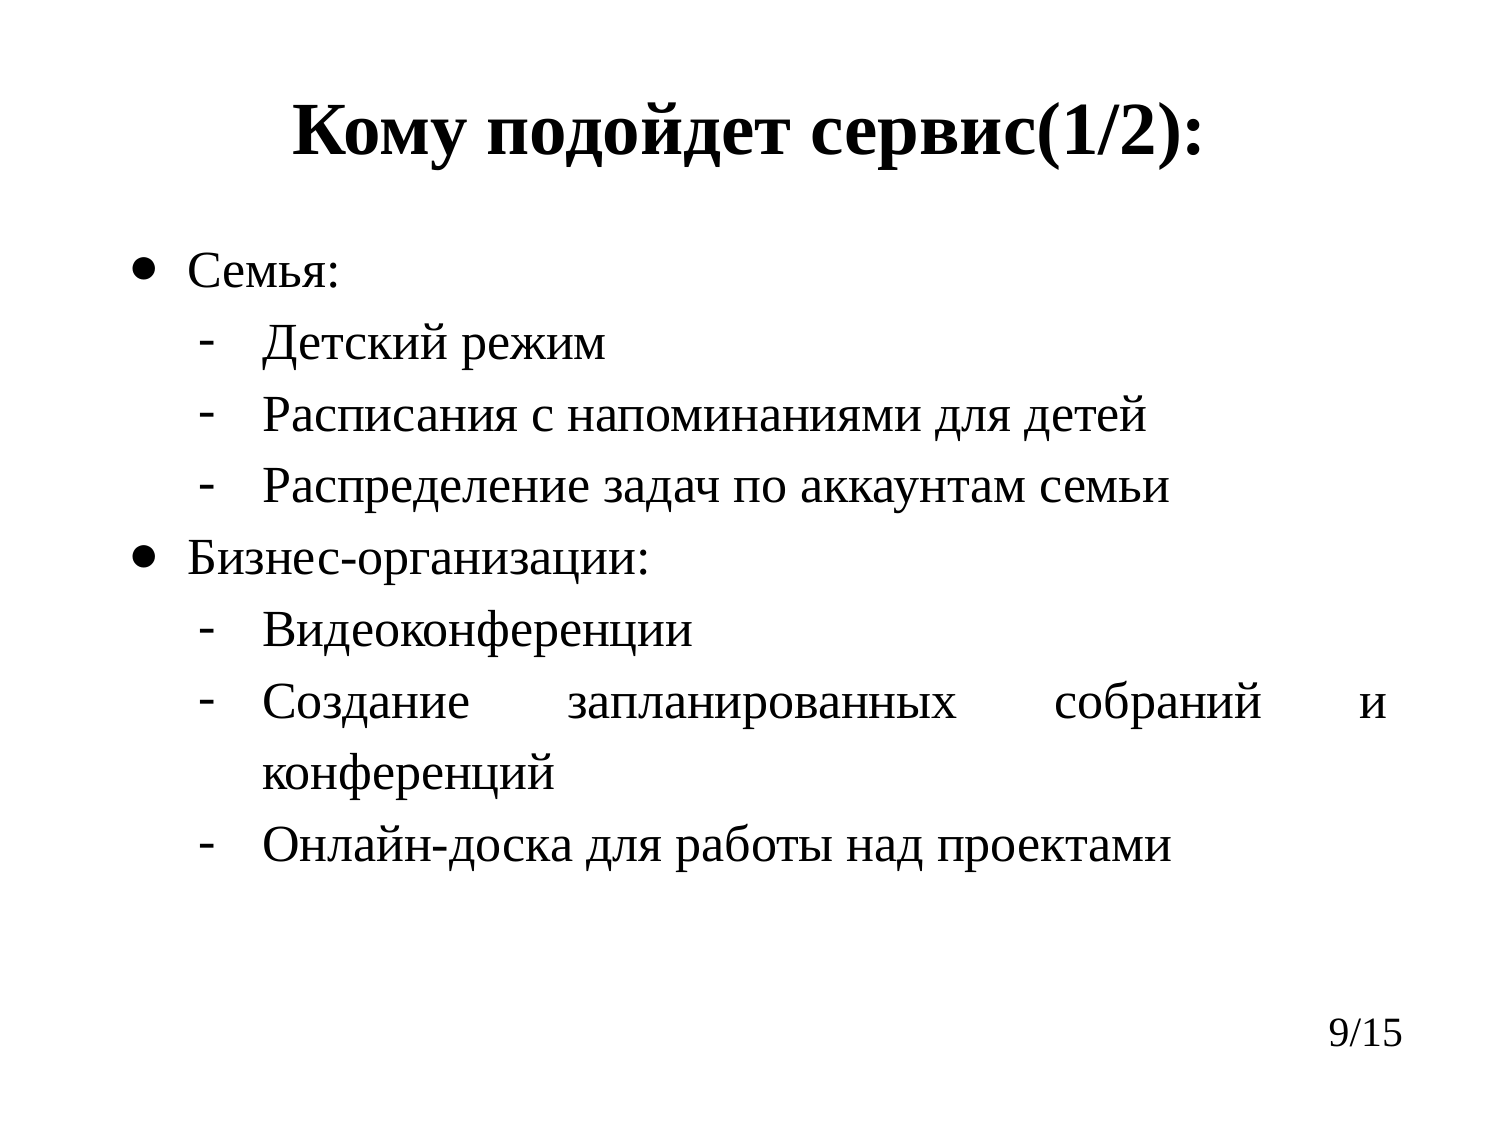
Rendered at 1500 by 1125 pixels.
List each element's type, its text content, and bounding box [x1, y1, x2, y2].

title Кому подойдет сервис(1/2): [112, 30, 1388, 218]
subtitle Семья: Детский режим Расписания с напоминаниями для детей Распределение задач по аккаунтам семьи Бизнес-организации: Видеоконференции Создание запланированных собраний и конференций Онлайн-доска для работы над проектами [97, 218, 1403, 907]
slide_number ‹#›/15 [1068, 999, 1419, 1060]
